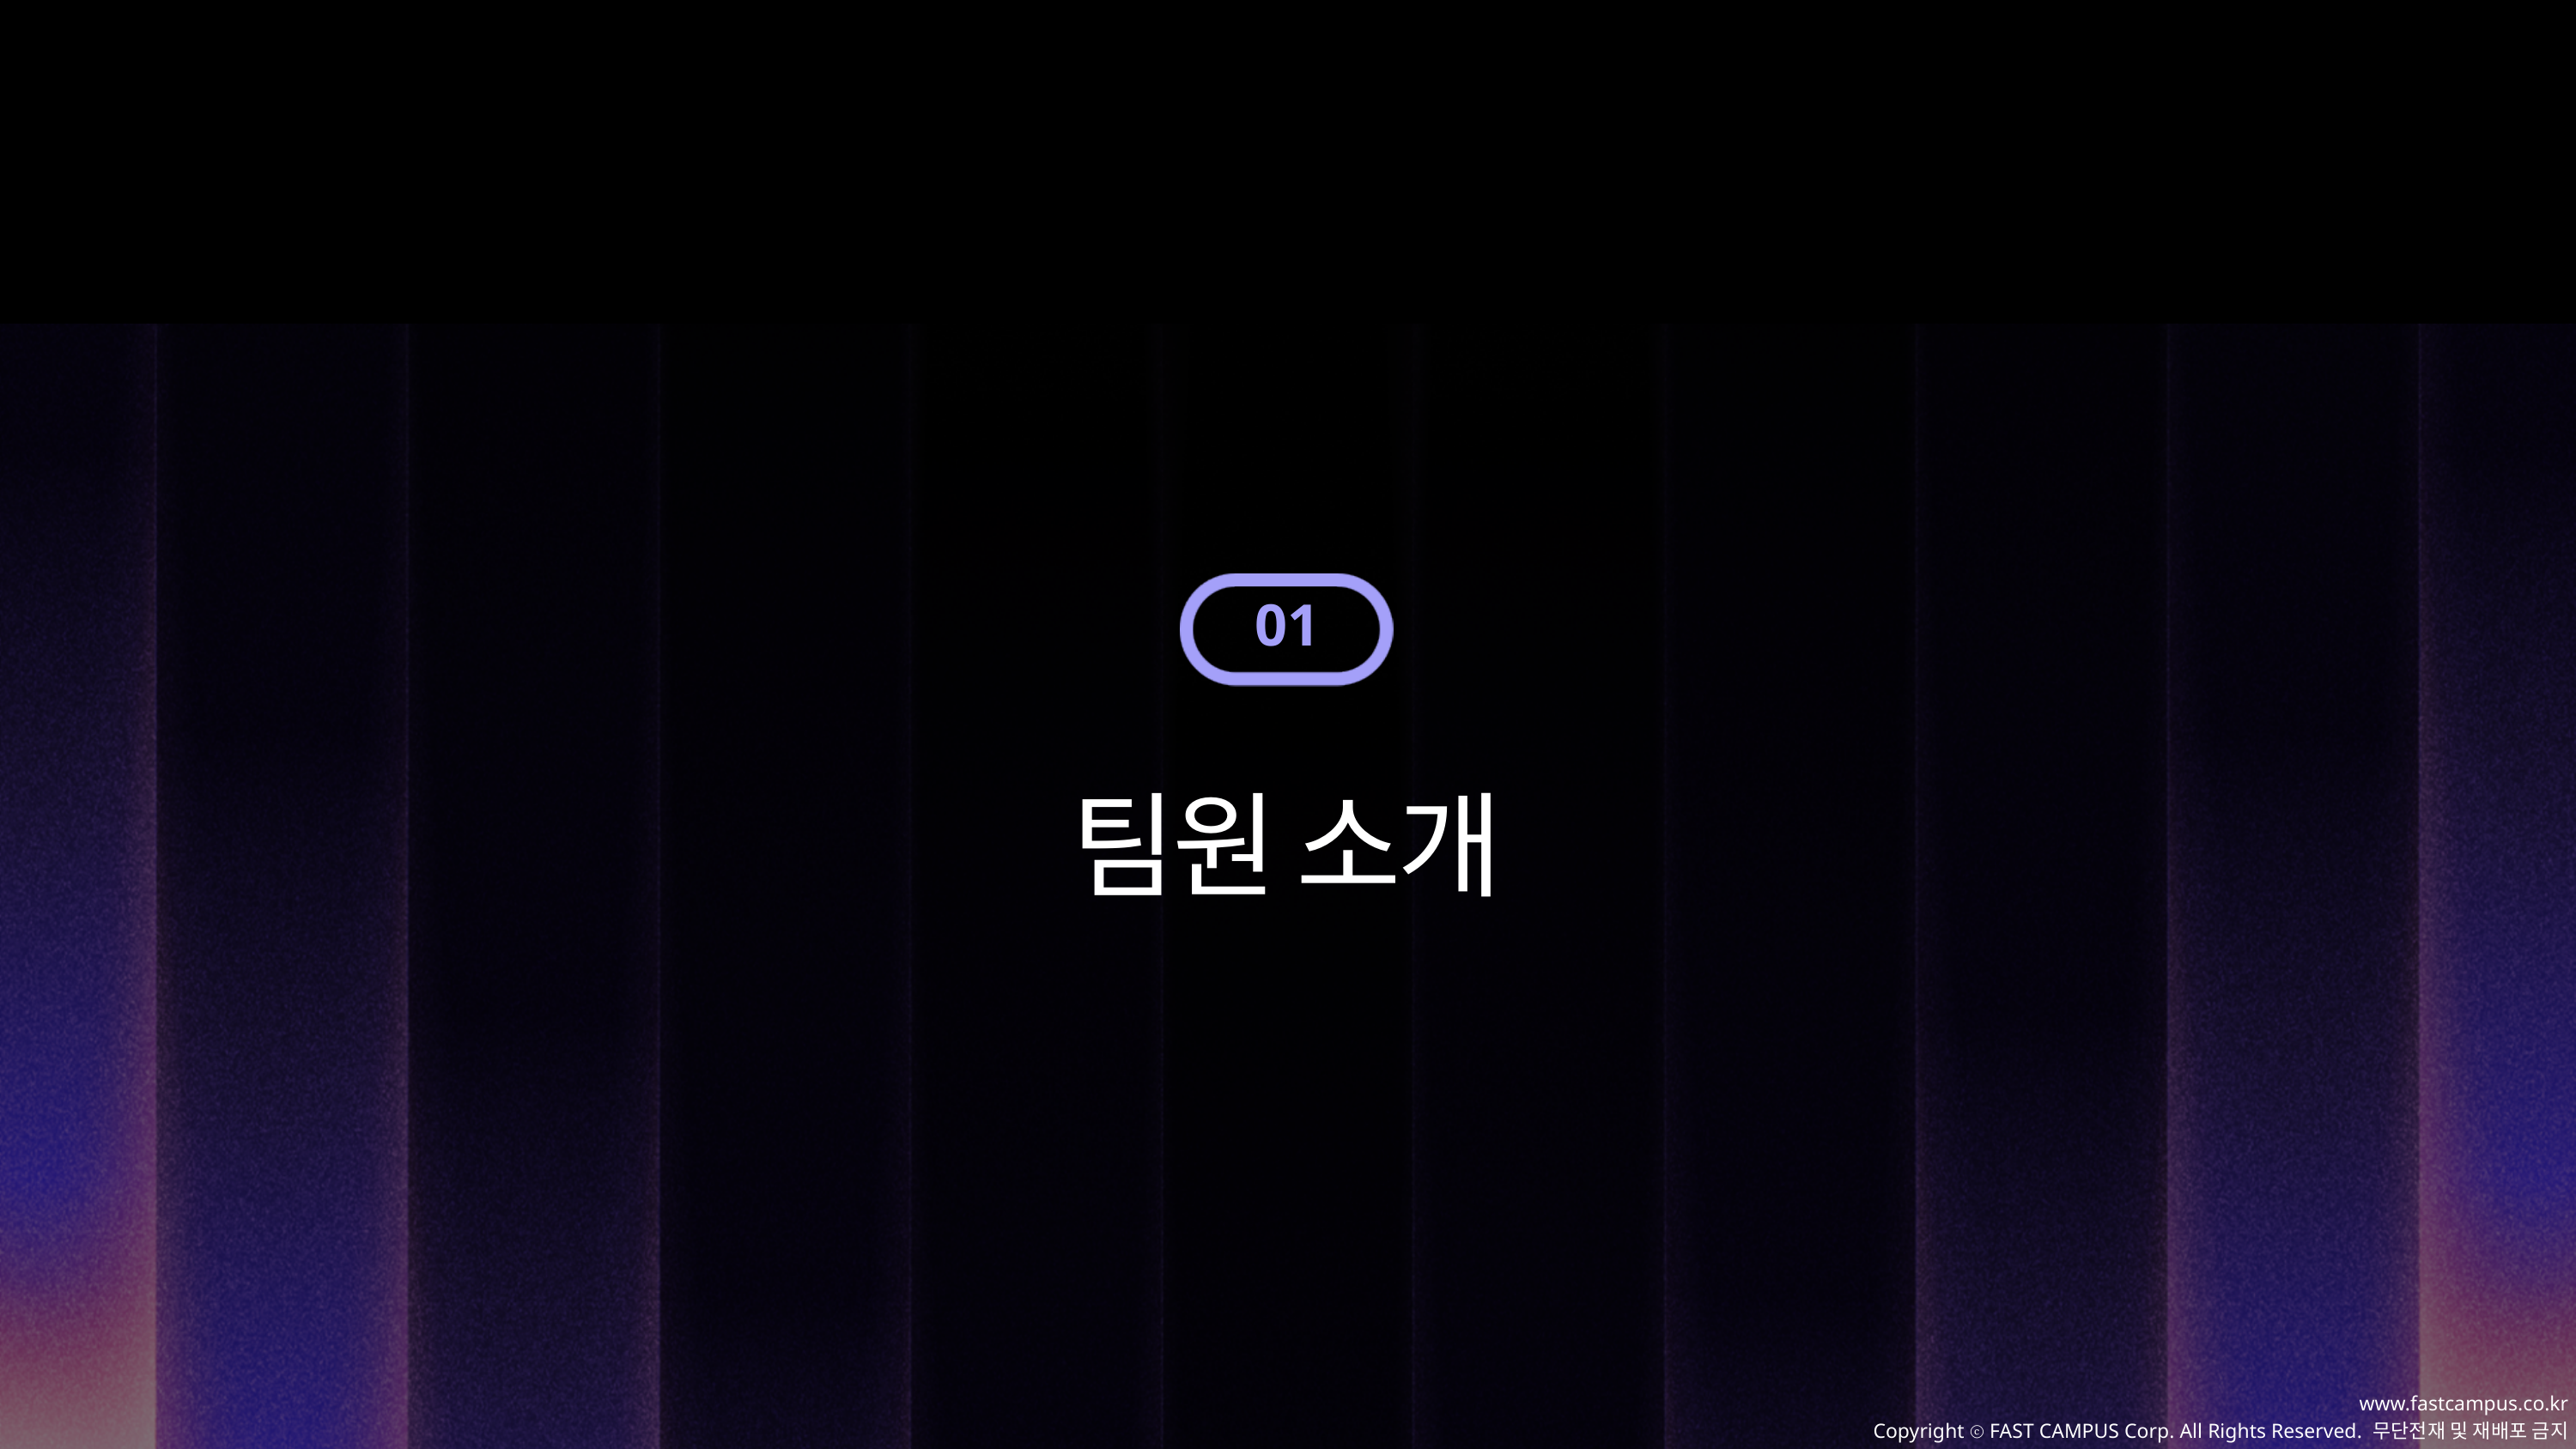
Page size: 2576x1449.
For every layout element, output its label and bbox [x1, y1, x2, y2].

picture [0, 323, 2576, 1449]
